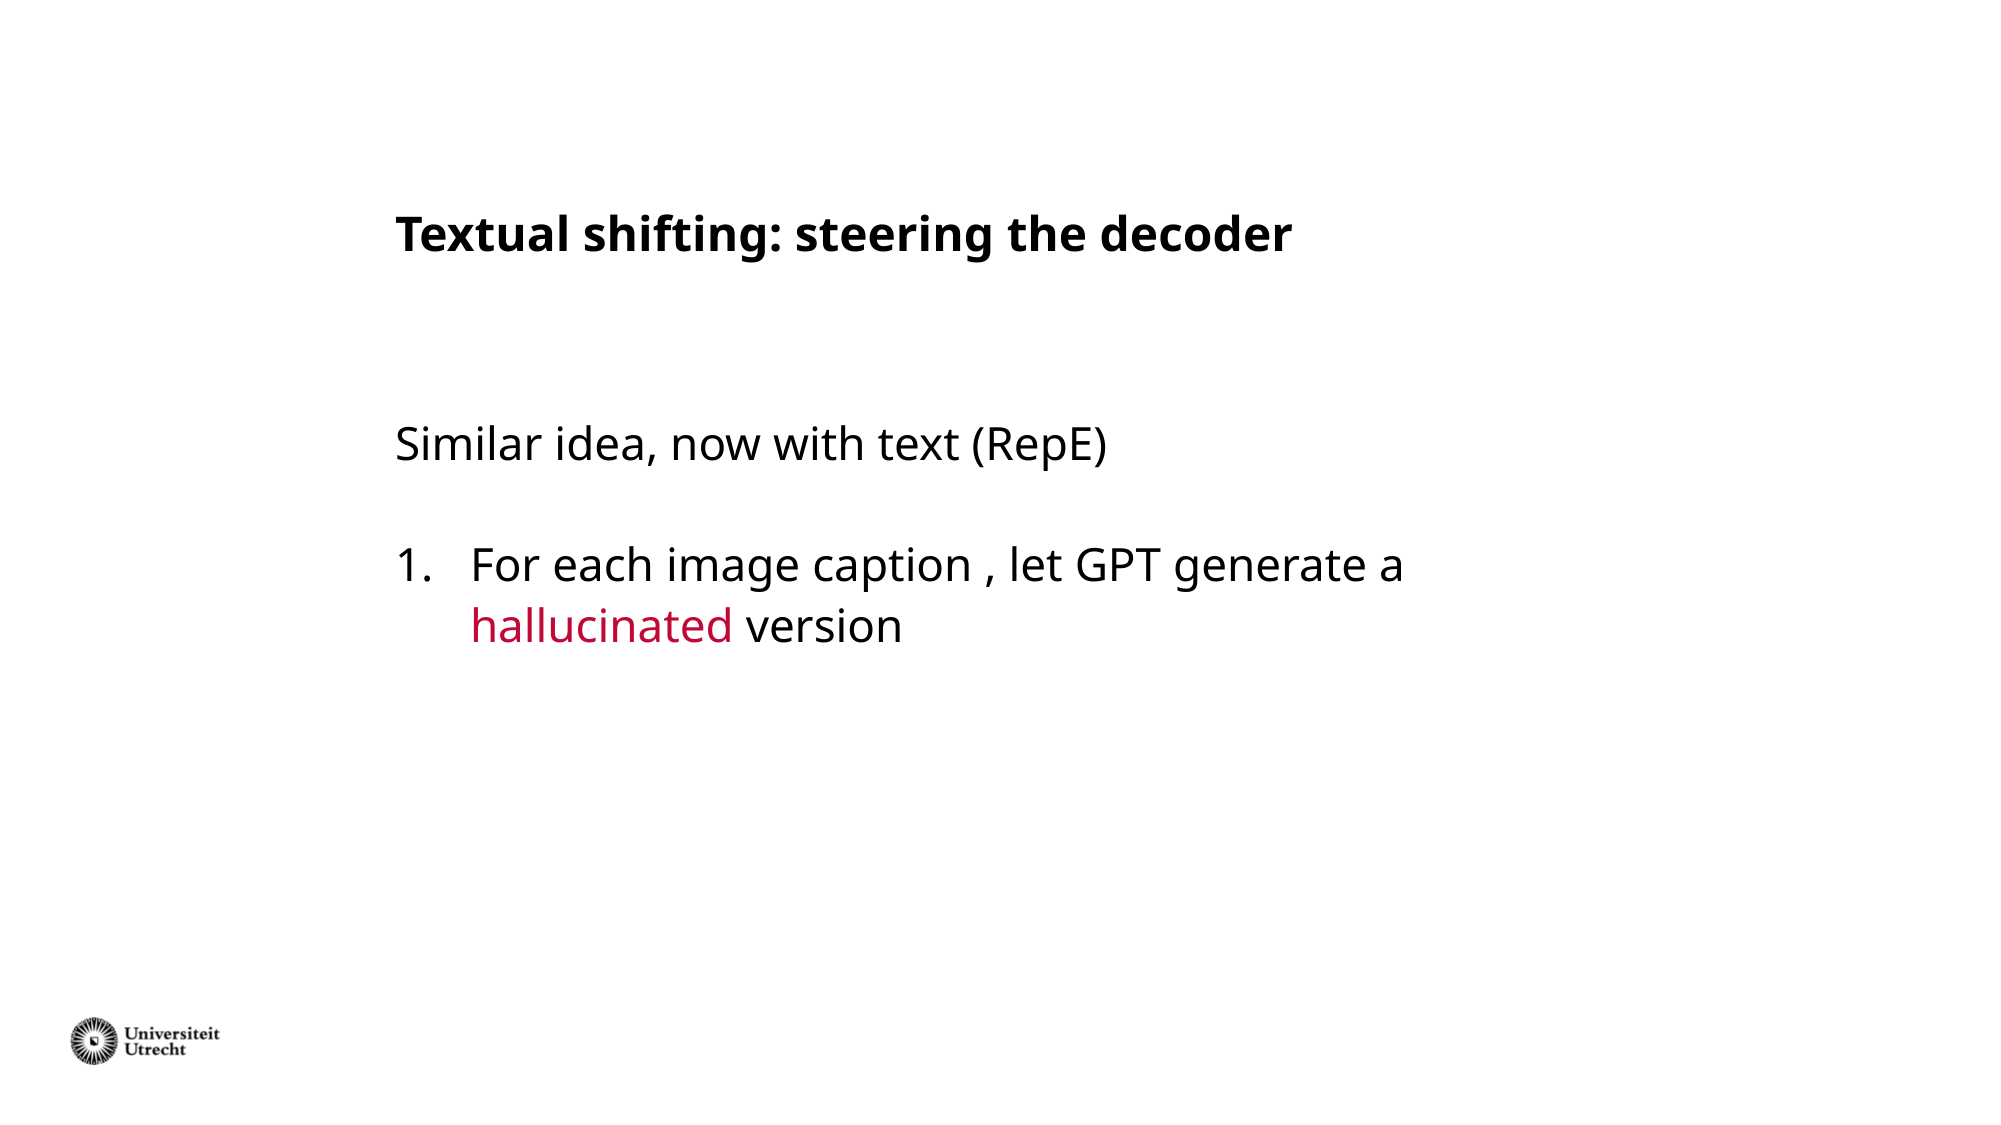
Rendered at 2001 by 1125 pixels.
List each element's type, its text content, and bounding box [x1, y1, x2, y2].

picture [31, 984, 315, 1096]
title Textual shifting: steering the decoder [380, 196, 1621, 402]
